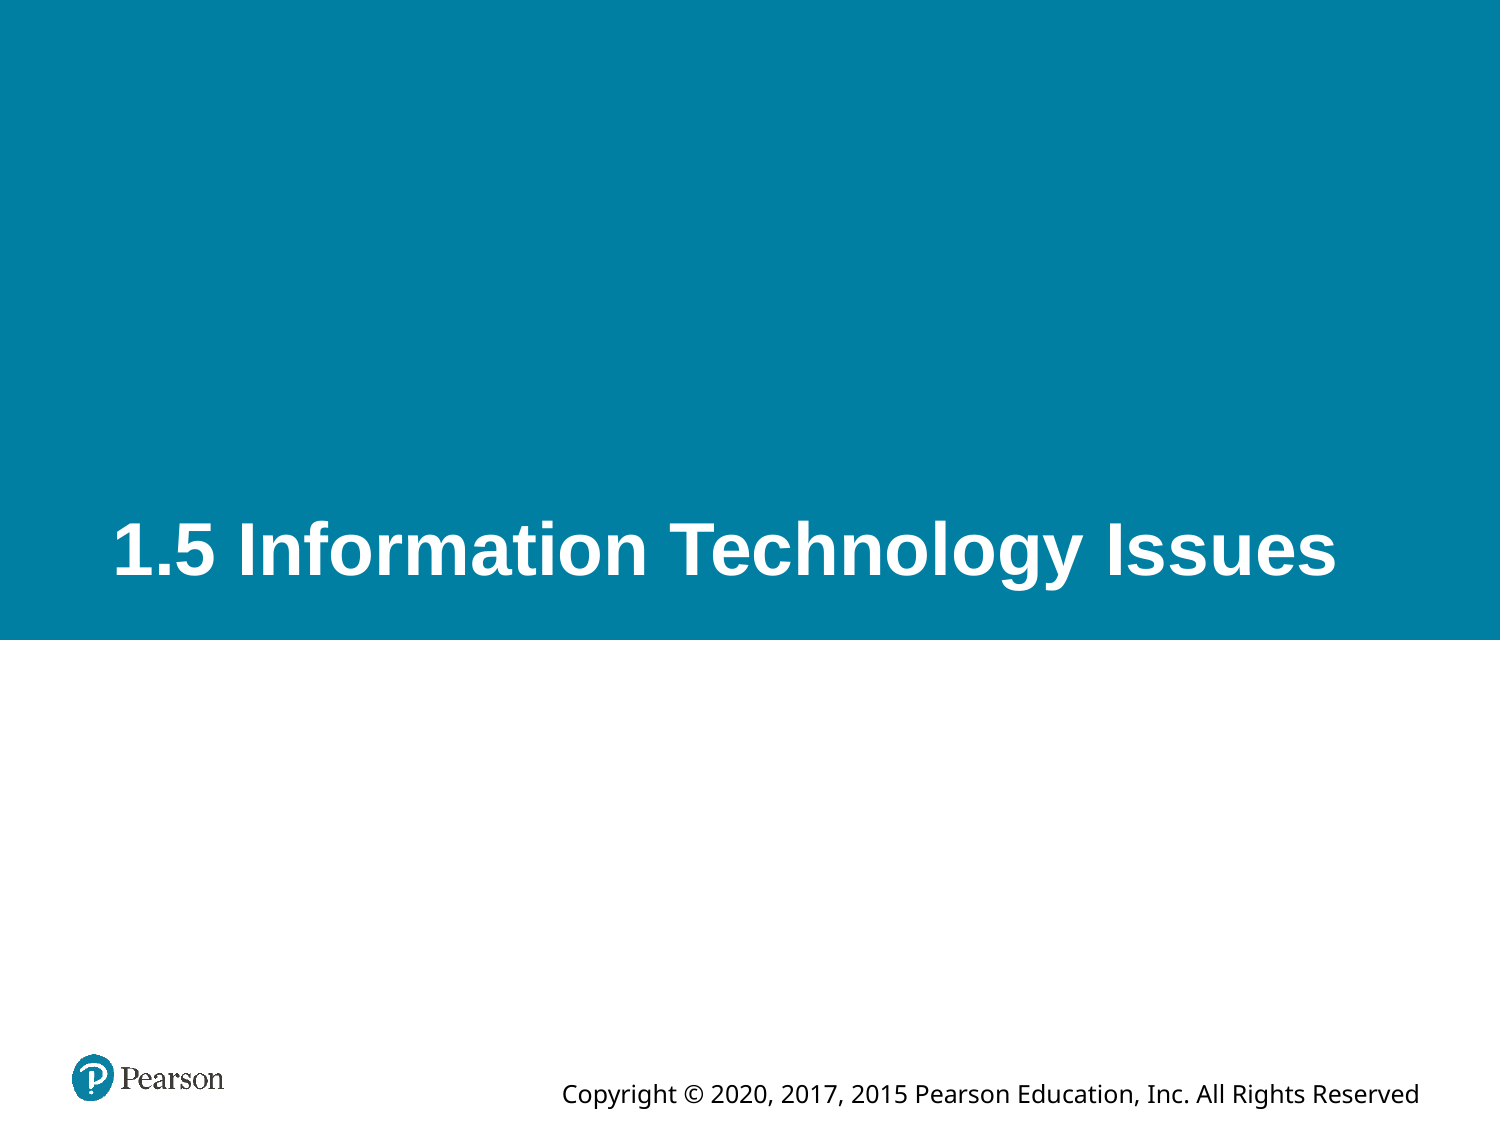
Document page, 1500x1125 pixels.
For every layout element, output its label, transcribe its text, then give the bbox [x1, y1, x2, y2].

picture [100, 1054, 224, 1101]
title 1.5 Information Technology Issues [112, 125, 1388, 591]
picture [72, 1054, 88, 1070]
picture [81, 1064, 107, 1088]
picture [72, 1087, 82, 1101]
